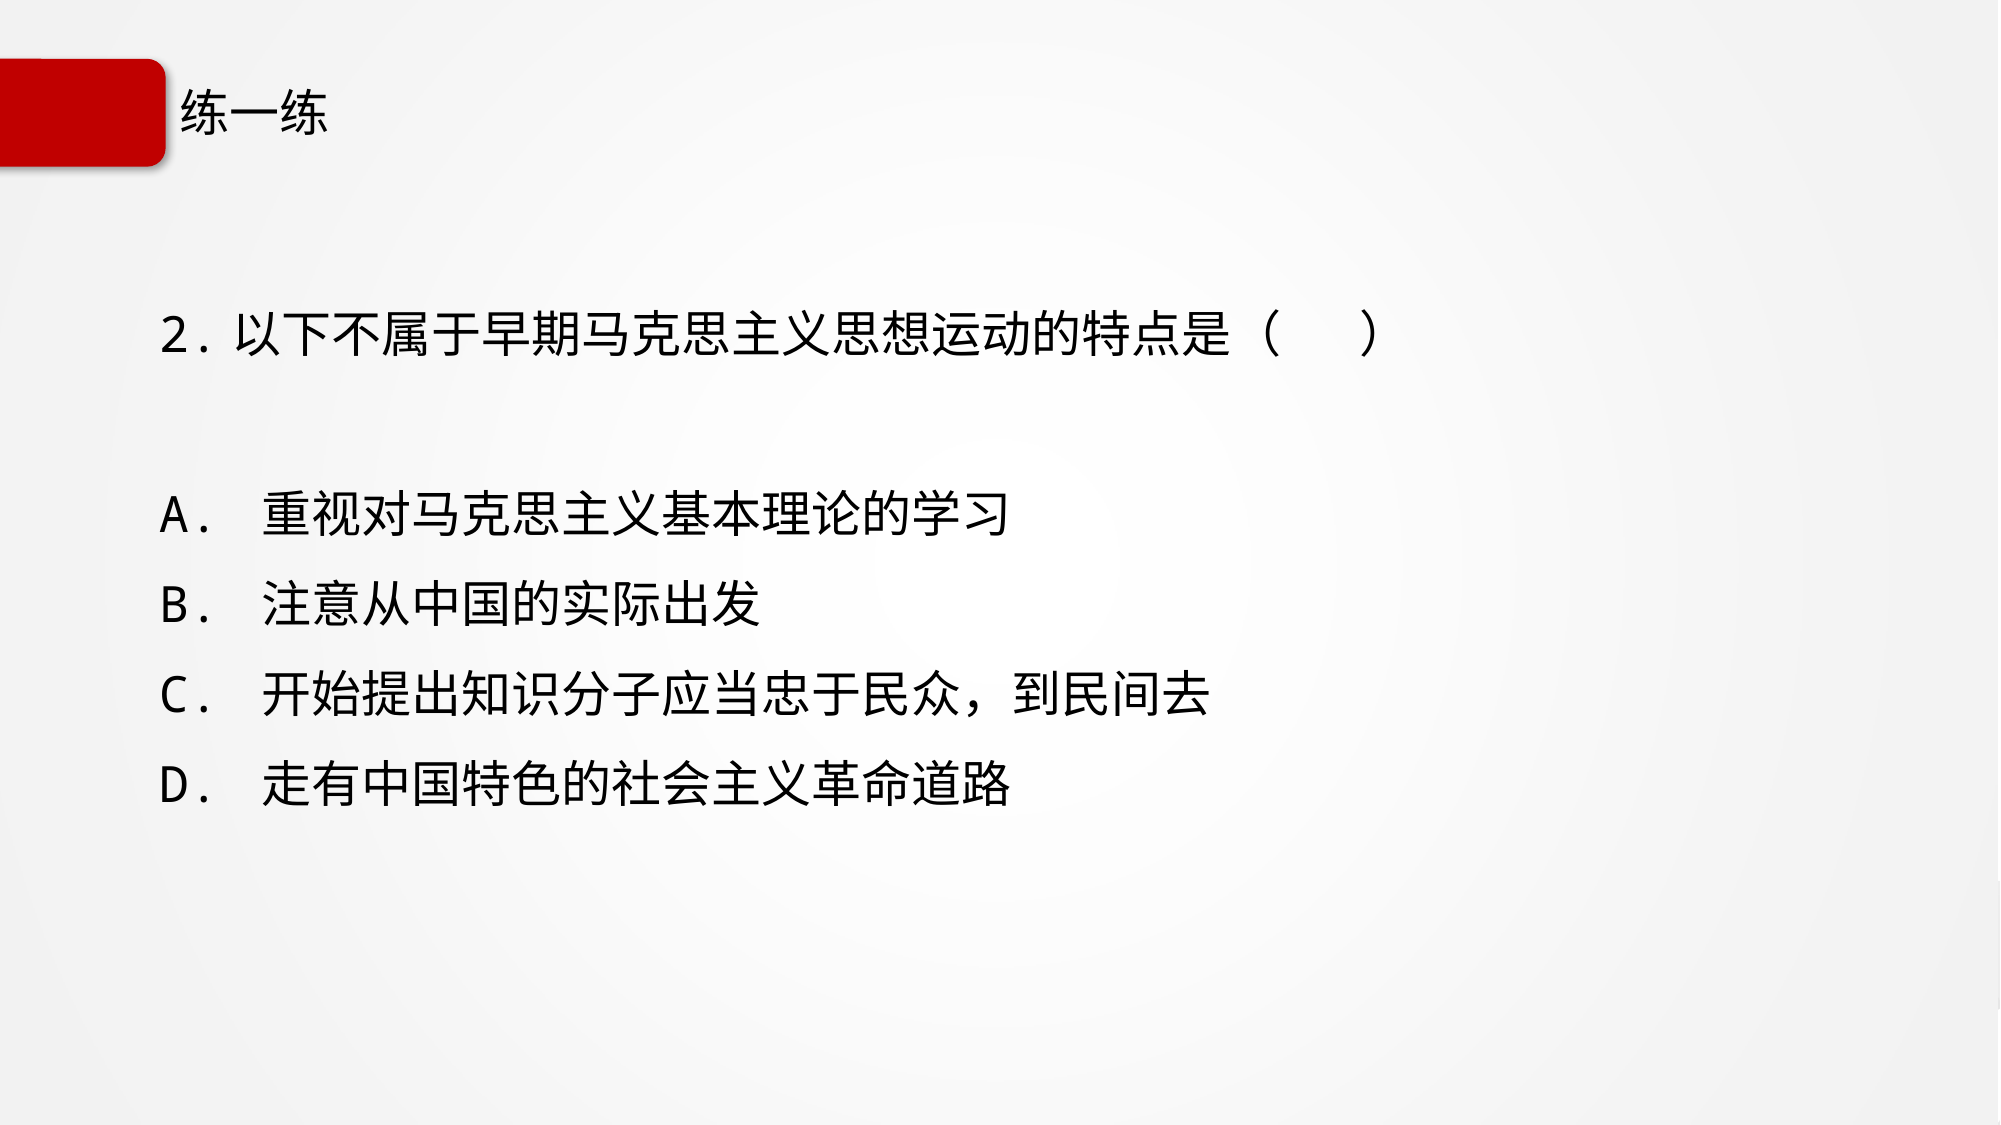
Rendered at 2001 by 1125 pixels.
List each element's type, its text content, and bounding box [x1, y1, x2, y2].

text_box [0, 58, 164, 167]
picture [0, 0, 2000, 1125]
title 练一练 [164, 62, 1890, 169]
list 2.以下不属于早期马克思主义思想运动的特点是（ ） A. 重视对马克思主义基本理论的学习 B. 注意从中国的实际出发 C. 开始提出知识分子应当忠于民众，到民间去 D. 走有中国特色的社会主义革命道路 [144, 264, 1869, 870]
